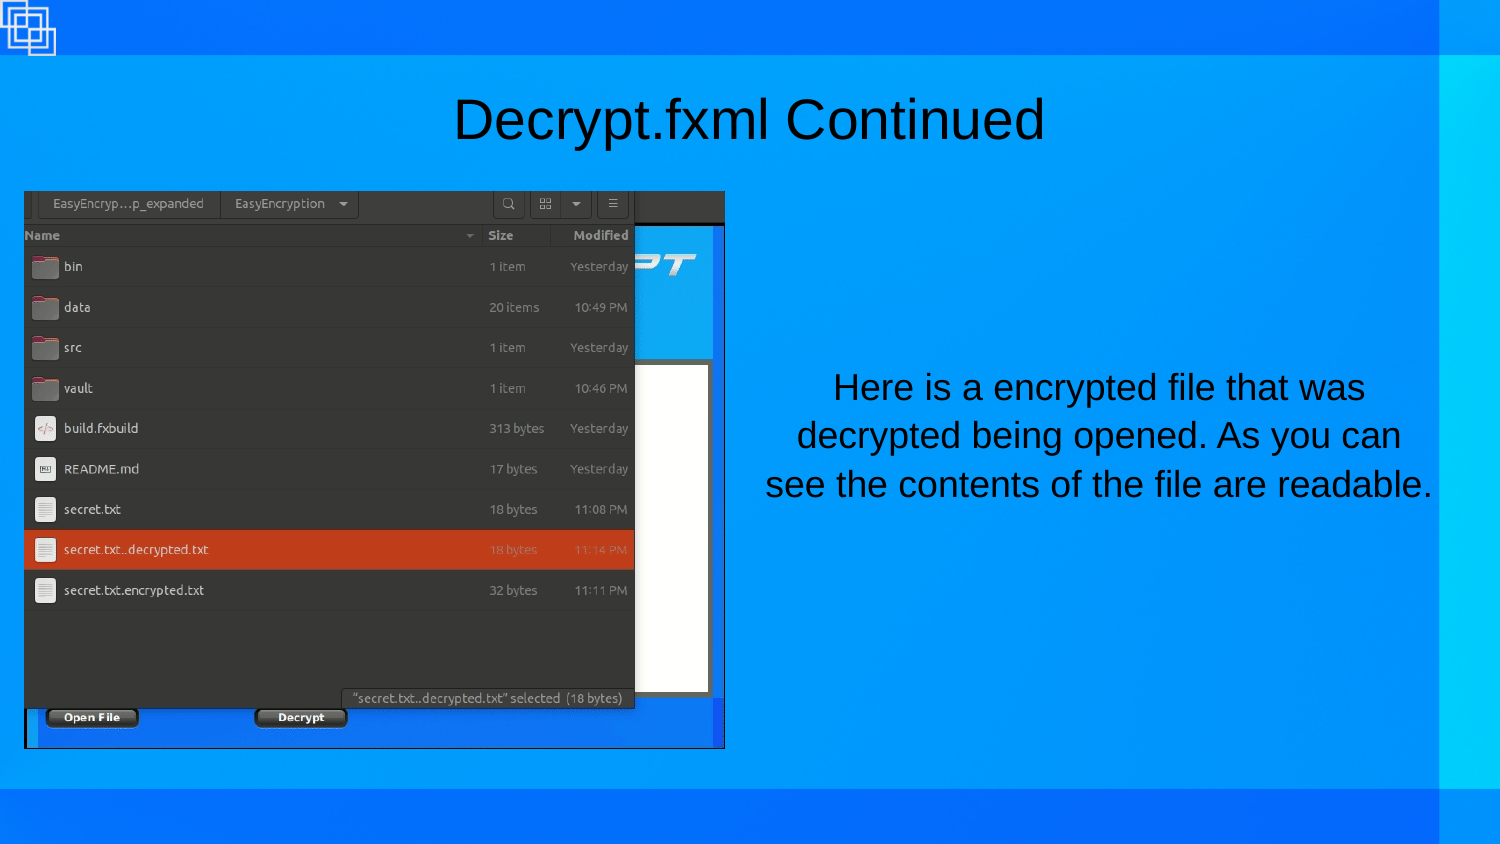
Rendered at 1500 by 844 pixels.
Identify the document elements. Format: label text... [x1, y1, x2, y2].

list Here is a encrypted file that was decrypted being opened. As you can see the contents of the file are readable. [750, 189, 1449, 750]
picture [0, 0, 1500, 844]
title Decrypt.fxml Continued [51, 72, 1449, 167]
